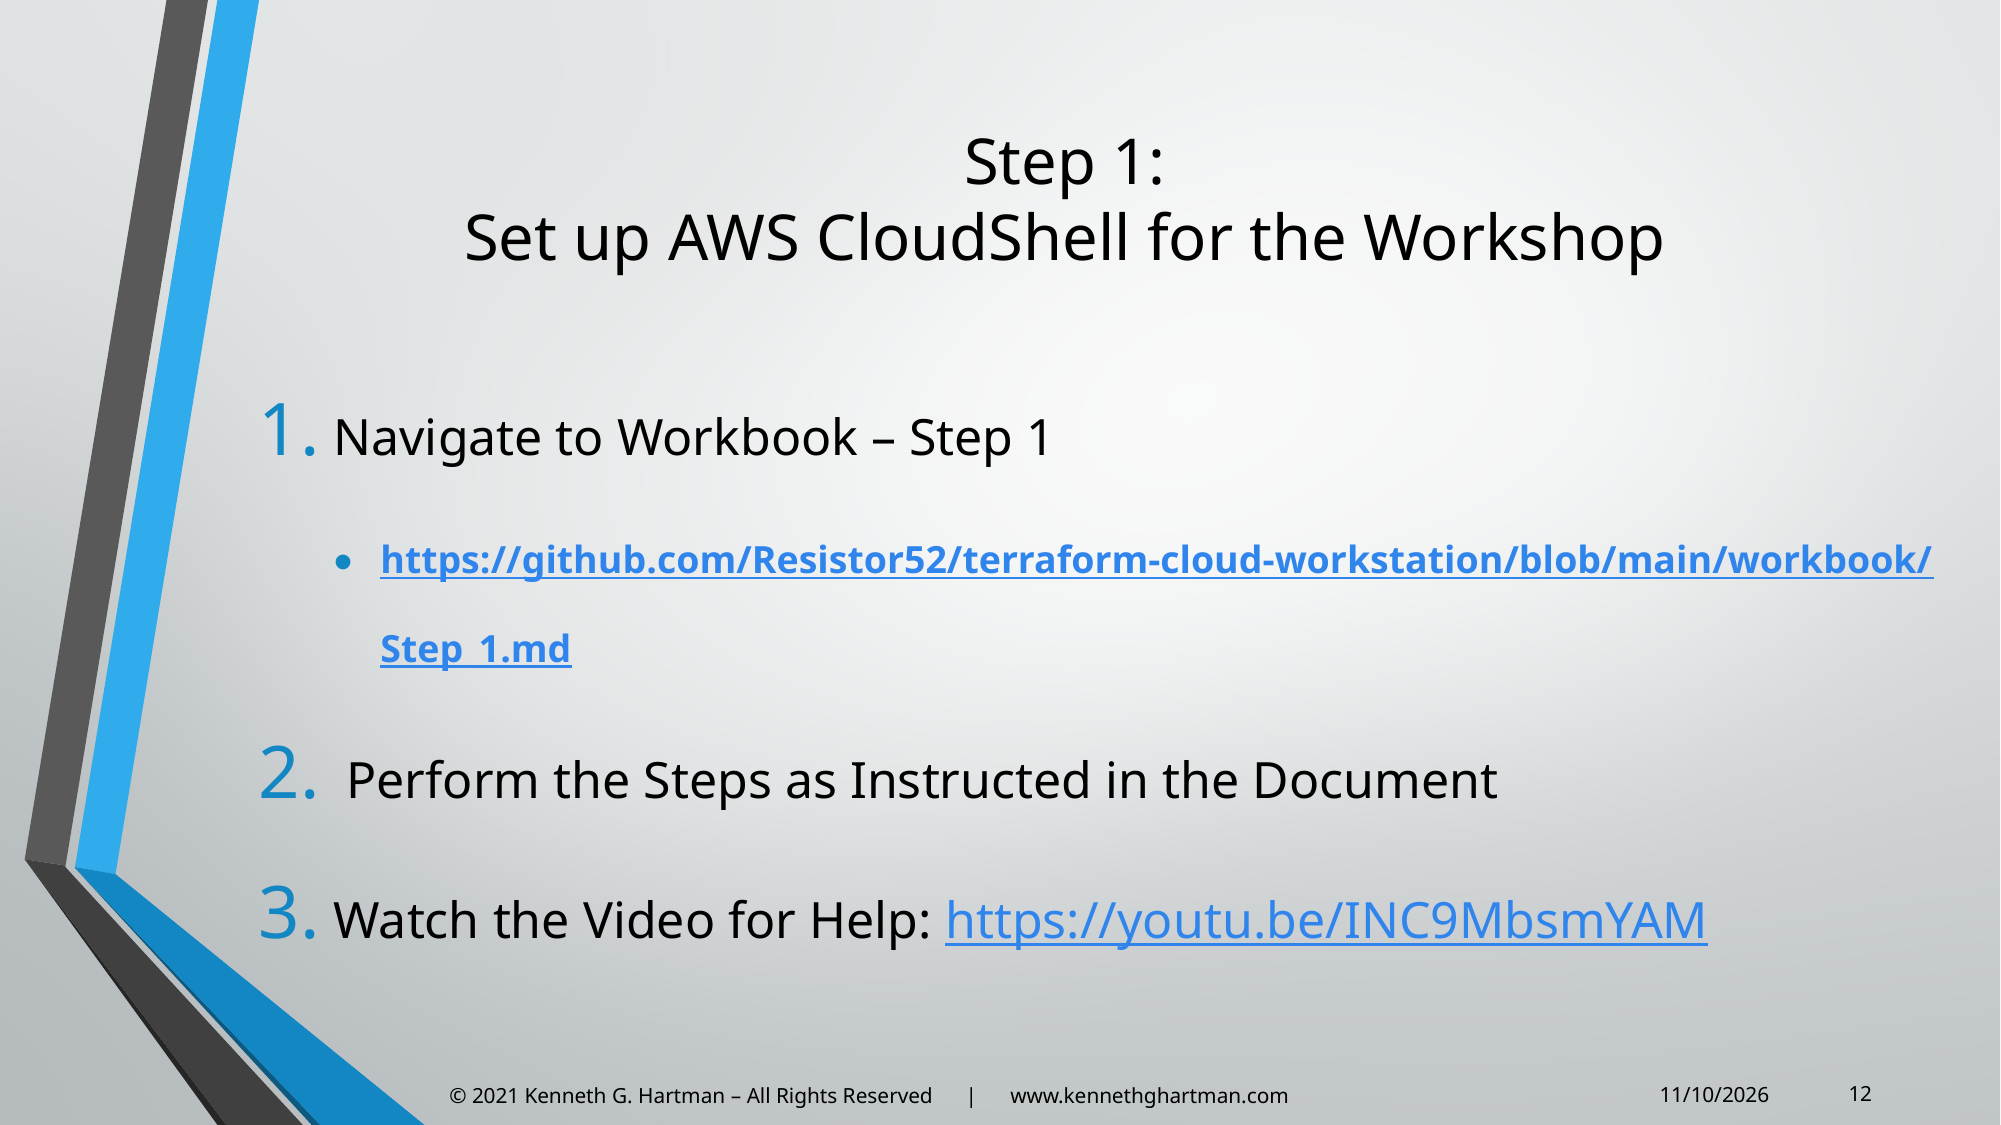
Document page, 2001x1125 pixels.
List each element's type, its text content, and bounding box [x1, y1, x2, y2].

slide_number 12 [1796, 1065, 1887, 1125]
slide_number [1597, 1066, 1784, 1125]
footer © 2021 Kenneth G. Hartman – All Rights Reserved | www.kennethghartman.com [434, 1065, 1597, 1125]
list Navigate to Workbook – Step 1 https://github.com/Resistor52/terraform-cloud-workstation/blob/main/workbook/Step_1.md Perform the Steps as Instructed in the Document Watch the Video for Help: https://youtu.be/INC9MbsmYAM [243, 337, 1953, 950]
title Step 1: Set up AWS CloudShell for the Workshop [243, 112, 1887, 281]
